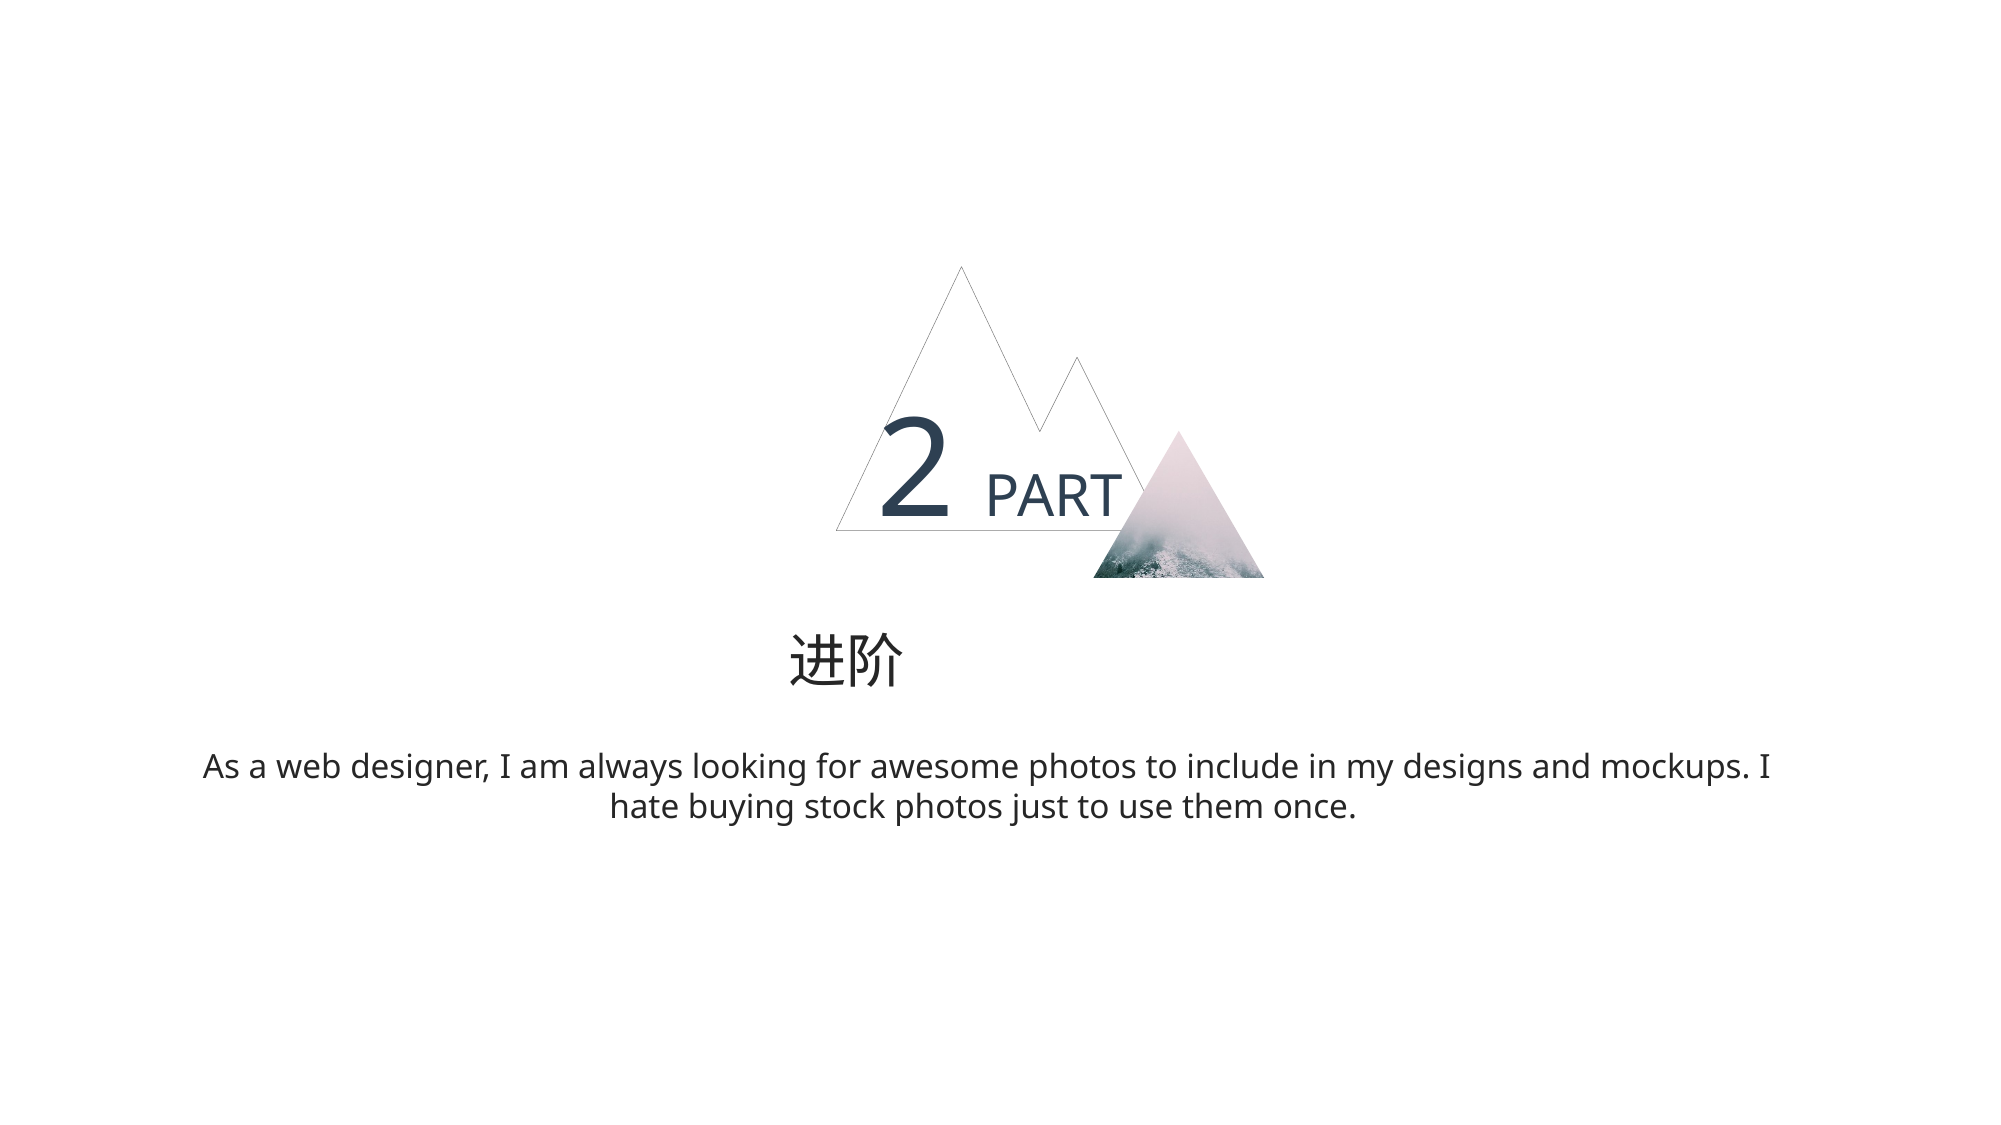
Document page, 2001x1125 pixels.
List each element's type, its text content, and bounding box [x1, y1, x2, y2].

text_box As a web designer, I am always looking for awesome photos to include in my designs and mockups. I hate buying stock photos just to use them once. [184, 738, 1792, 833]
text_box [836, 266, 1164, 554]
picture [1093, 430, 1265, 579]
text_box 进阶 [773, 616, 920, 702]
